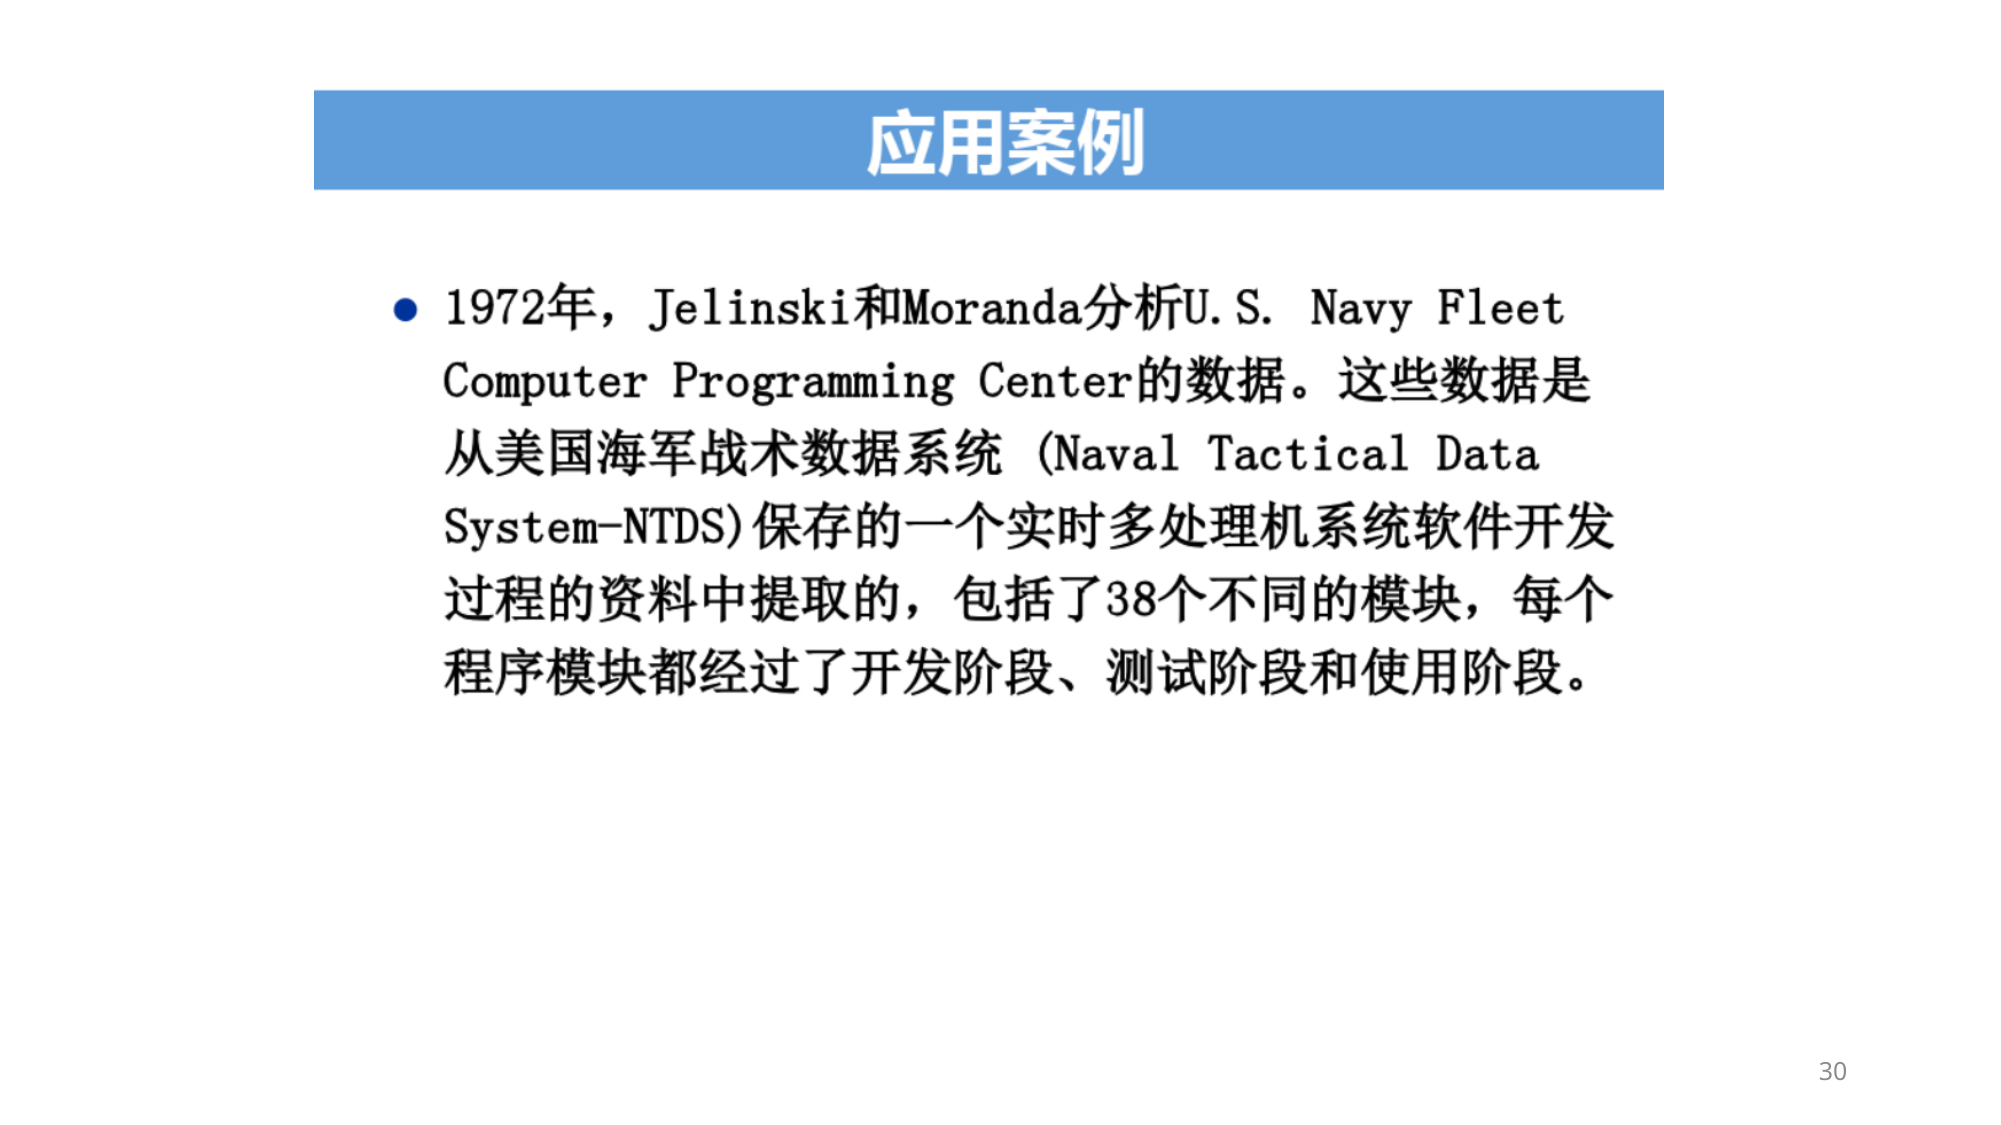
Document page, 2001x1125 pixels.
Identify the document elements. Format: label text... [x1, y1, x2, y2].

slide_number 30 [1412, 1042, 1863, 1103]
picture [314, 86, 1664, 708]
